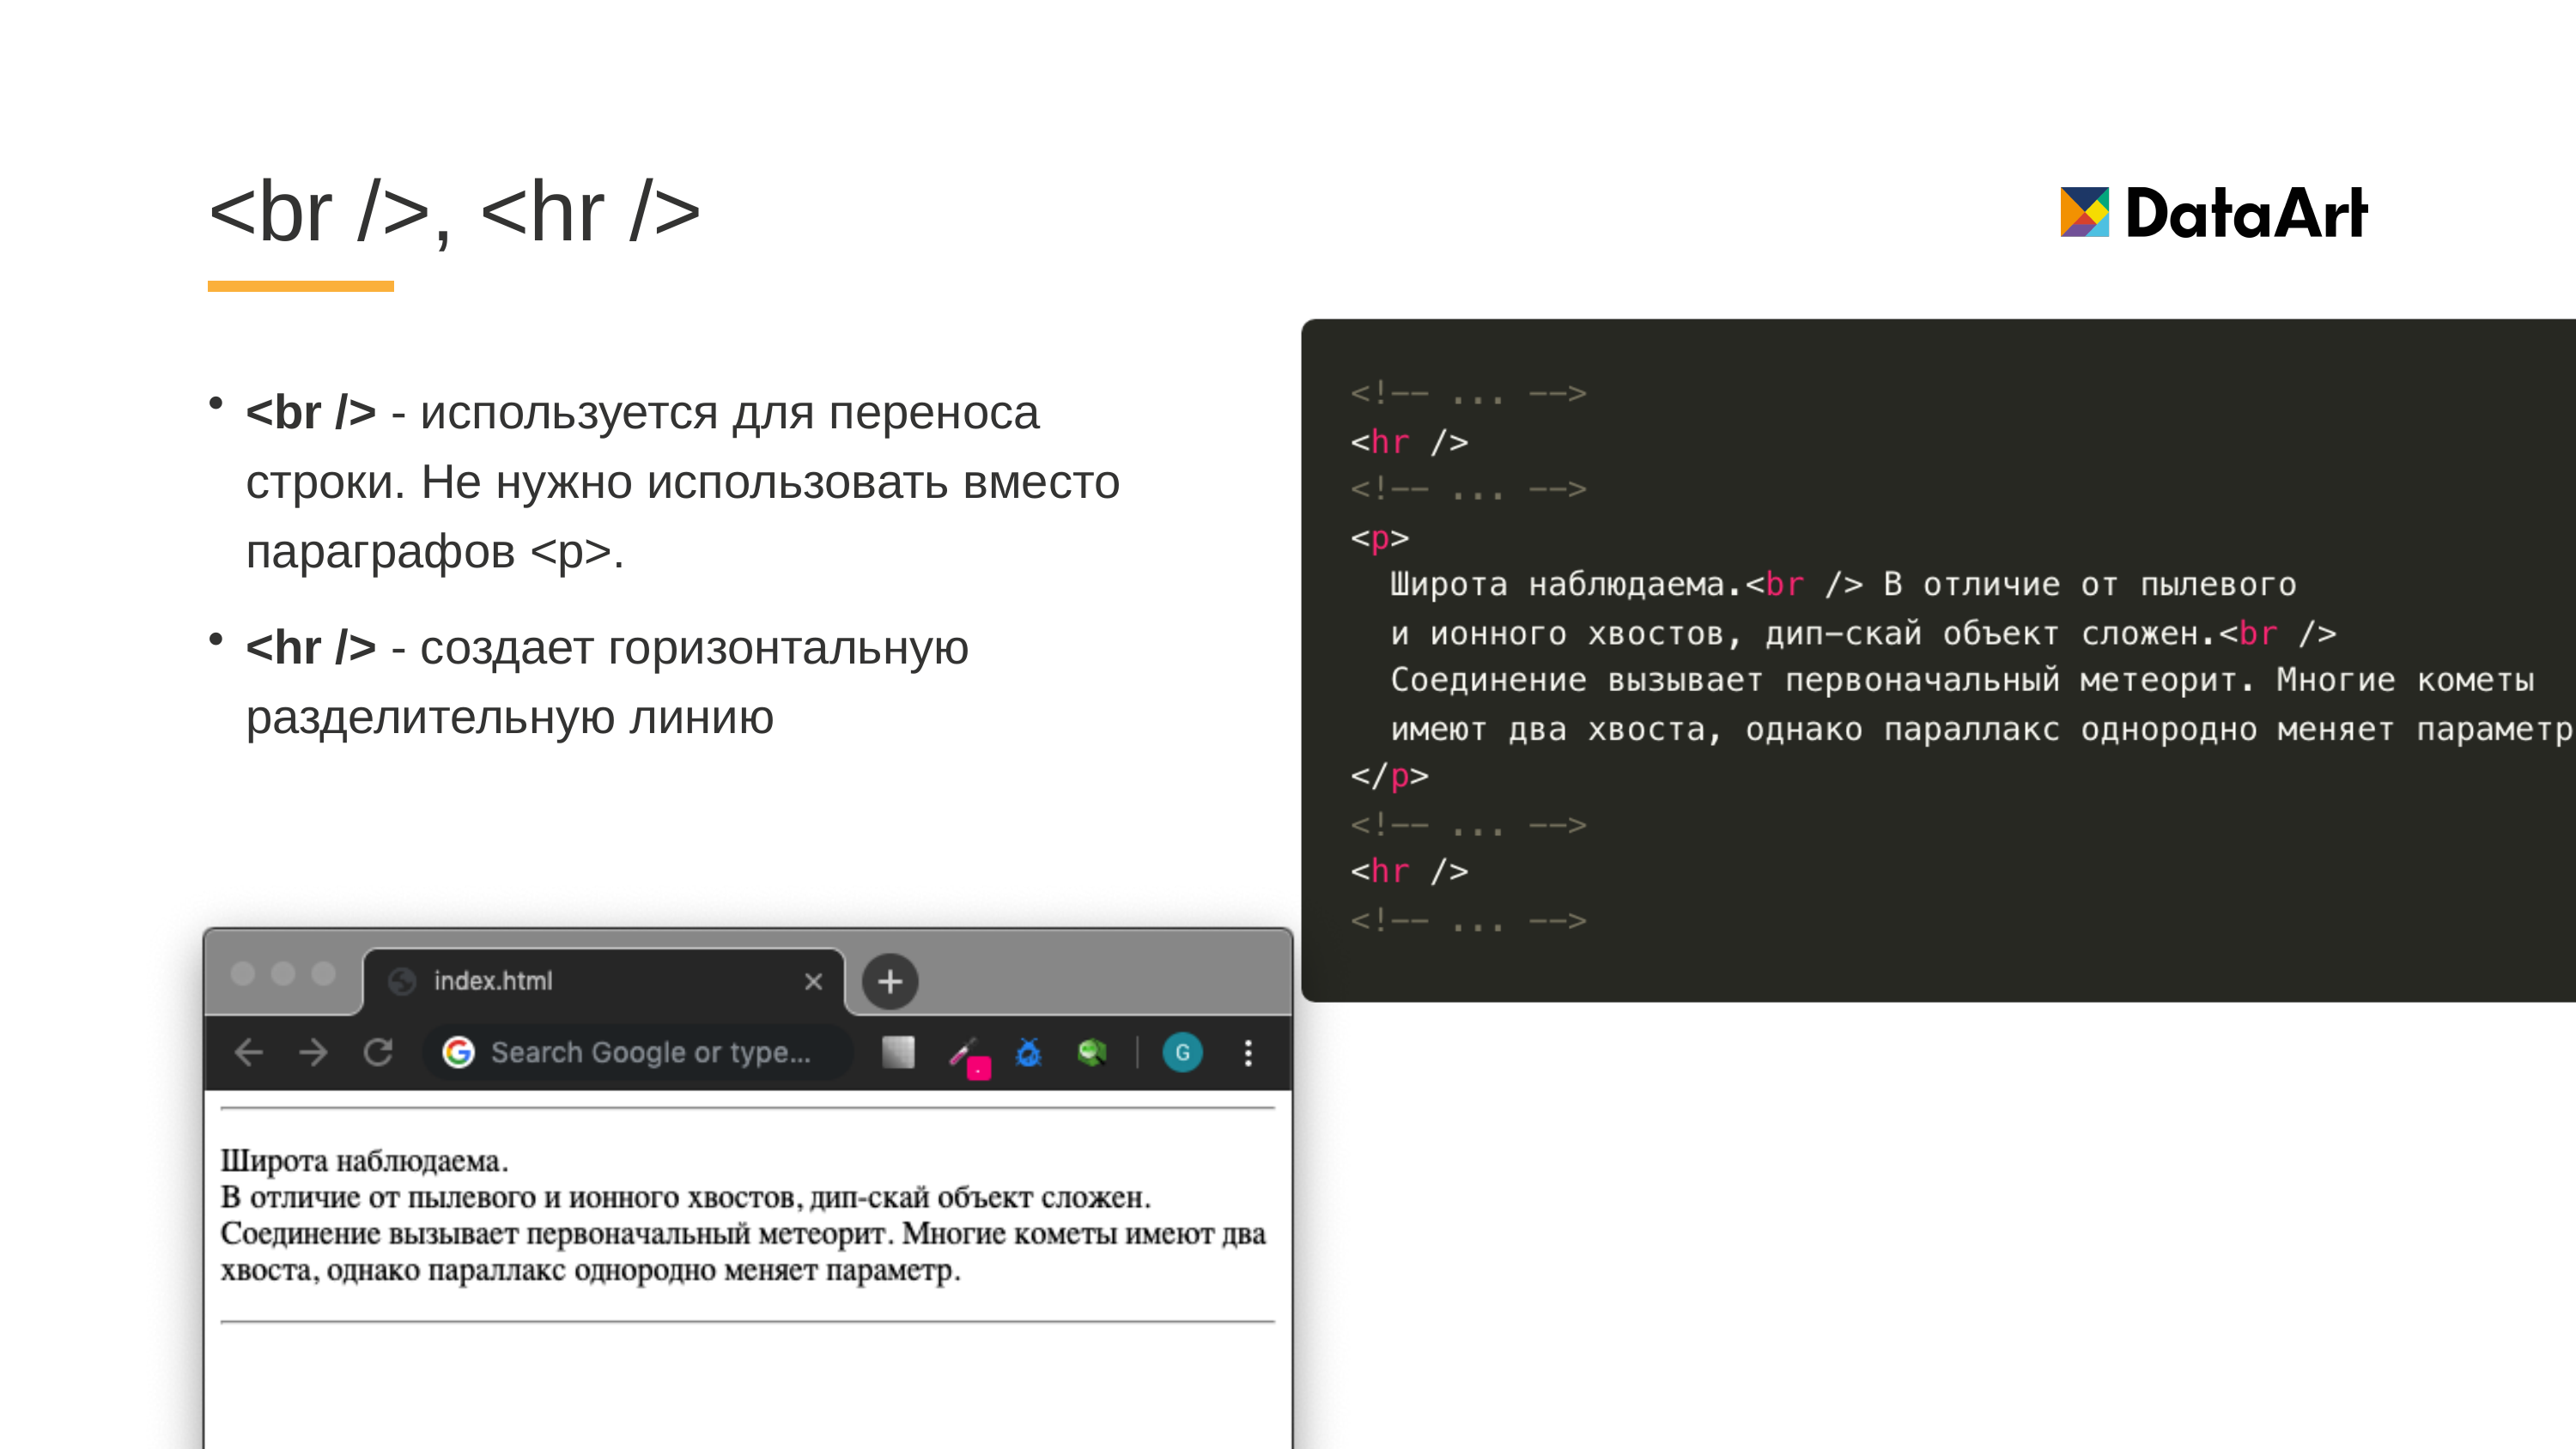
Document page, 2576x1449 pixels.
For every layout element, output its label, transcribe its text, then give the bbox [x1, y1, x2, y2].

picture [208, 282, 394, 292]
title <br />, <hr /> [207, 161, 1877, 282]
picture [2061, 187, 2368, 238]
picture [137, 298, 2576, 1449]
list <br /> - используется для переноса строки. Не нужно использовать вместо параграфов <p>. <hr /> - создает горизонтальную разделительную линию [207, 367, 1142, 877]
